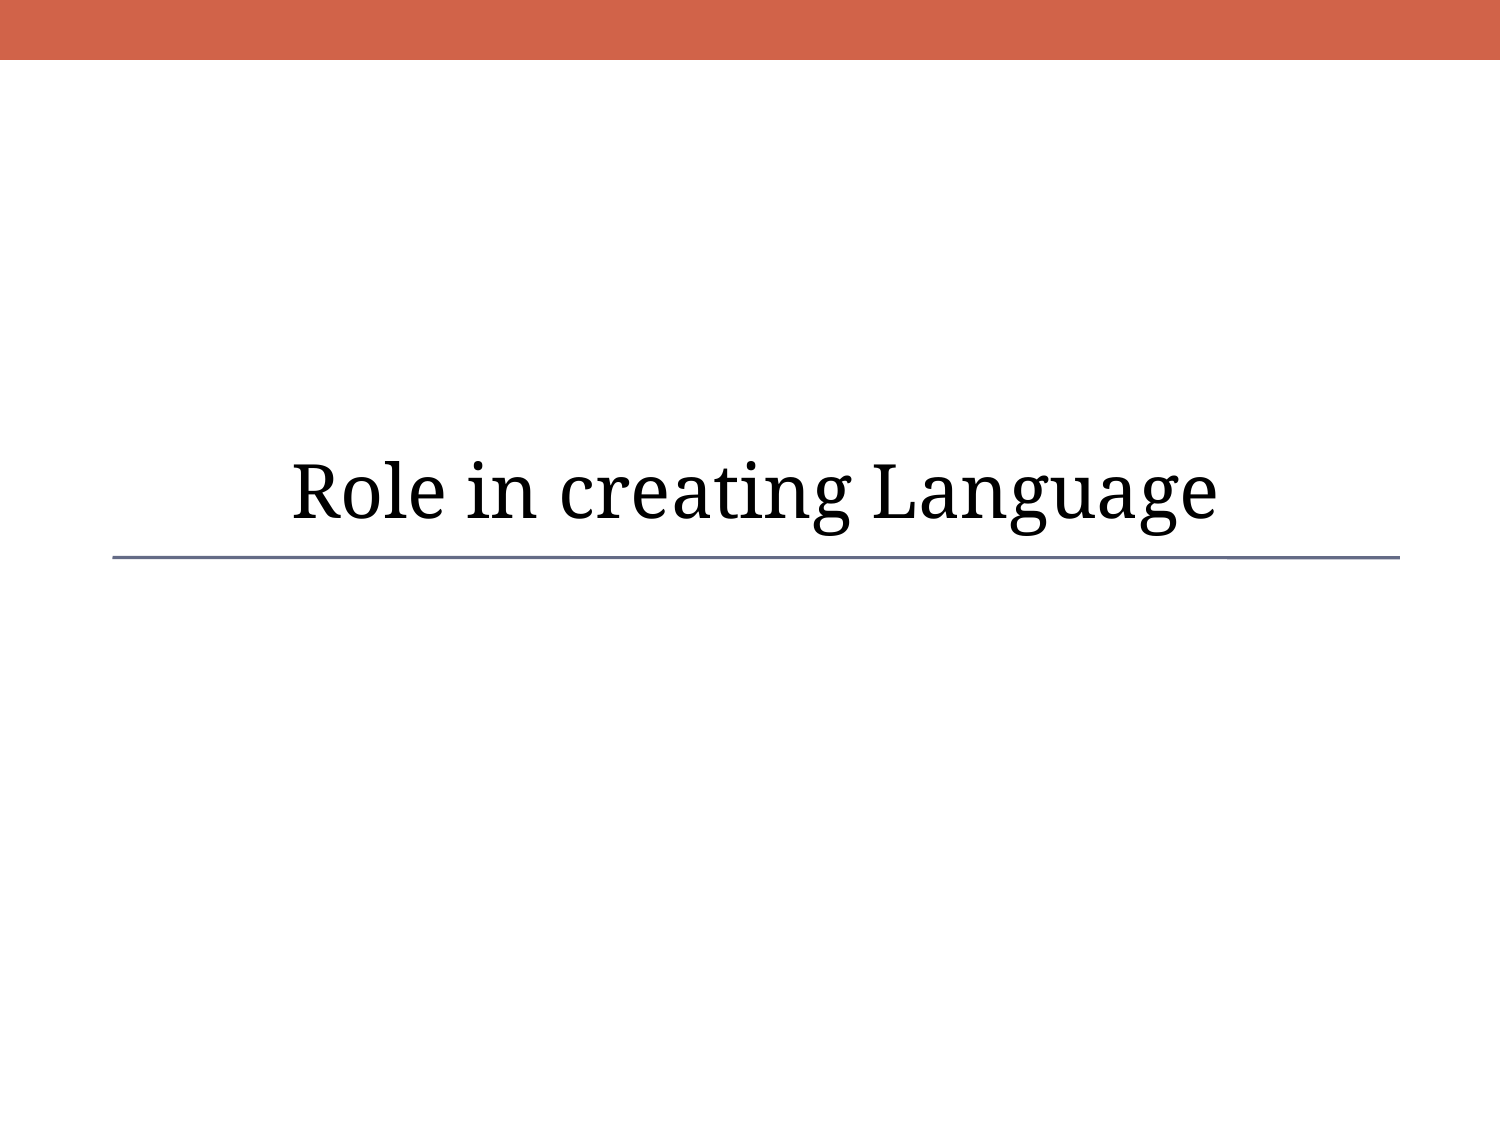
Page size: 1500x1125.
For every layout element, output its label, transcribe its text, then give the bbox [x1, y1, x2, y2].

title Role in creating Language [112, 224, 1400, 542]
